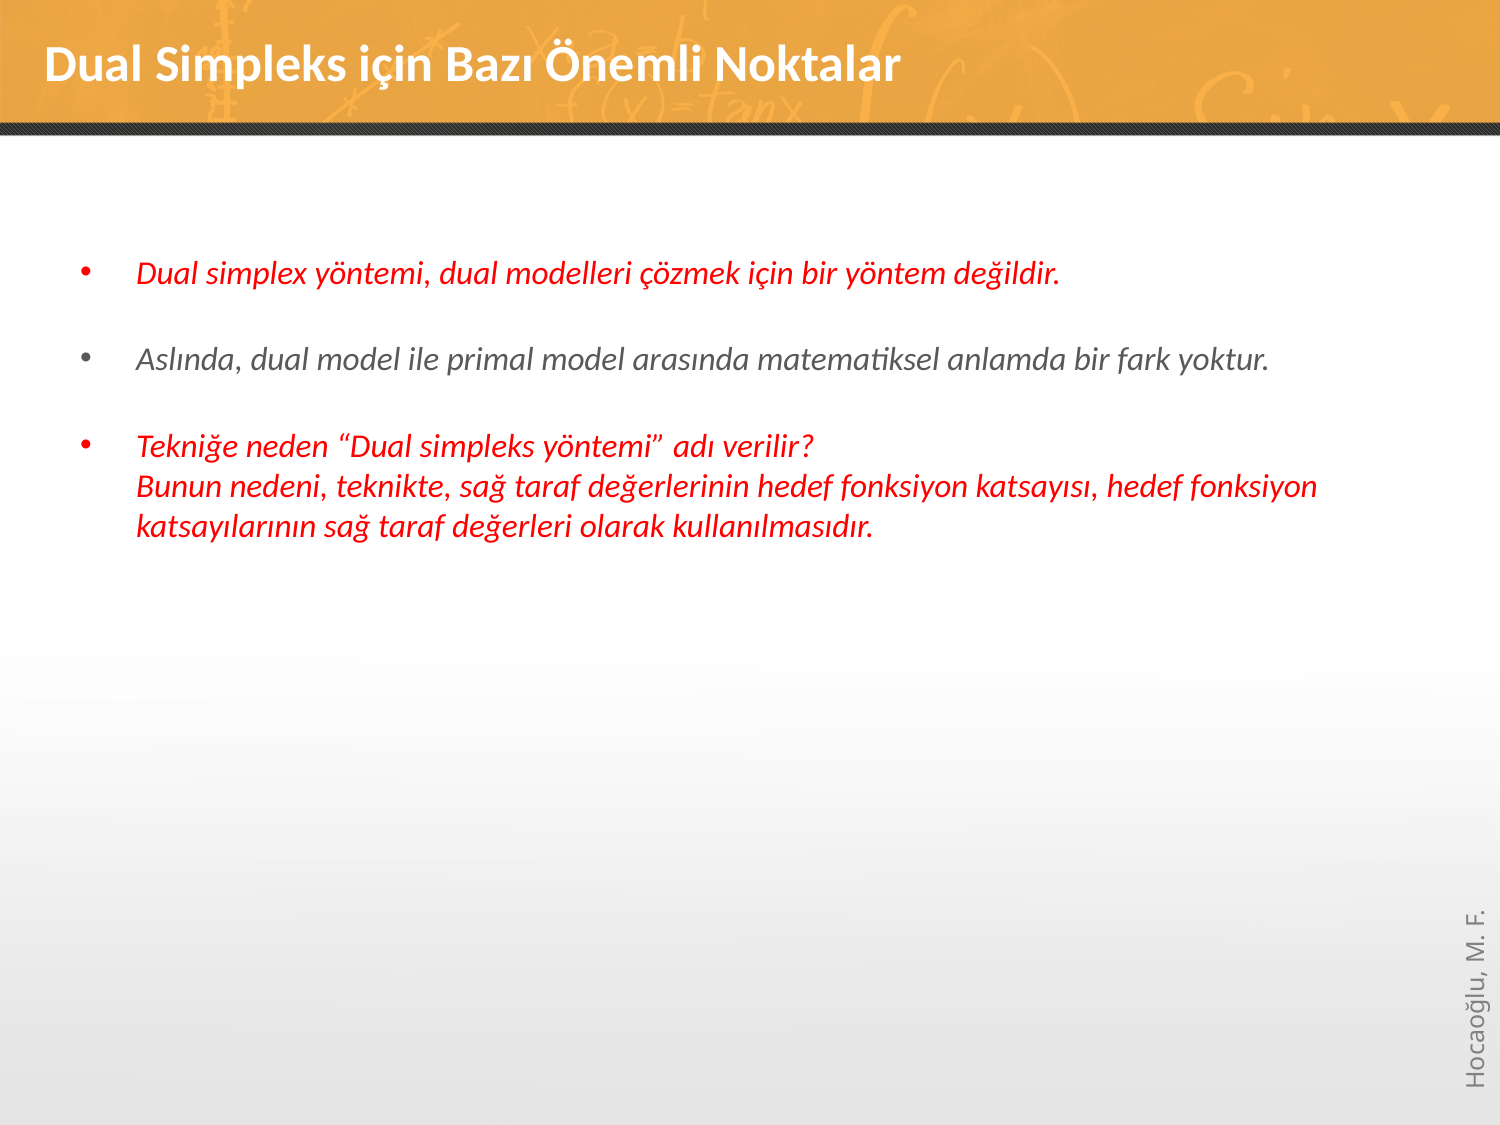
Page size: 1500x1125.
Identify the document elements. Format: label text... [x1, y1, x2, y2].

title Dual Simpleks için Bazı Önemli Noktalar [29, 0, 1287, 126]
picture [0, 0, 1500, 1125]
list Dual simplex yöntemi, dual modelleri çözmek için bir yöntem değildir. Aslında, dual model ile primal model arasında matematiksel anlamda bir fark yoktur. Tekniğe neden “Dual simpleks yöntemi” adı verilir? Bunun nedeni, teknikte, sağ taraf değerlerinin hedef fonksiyon katsayısı, hedef fonksiyon katsayılarının sağ taraf değerleri olarak kullanılmasıdır. [64, 243, 1444, 1045]
